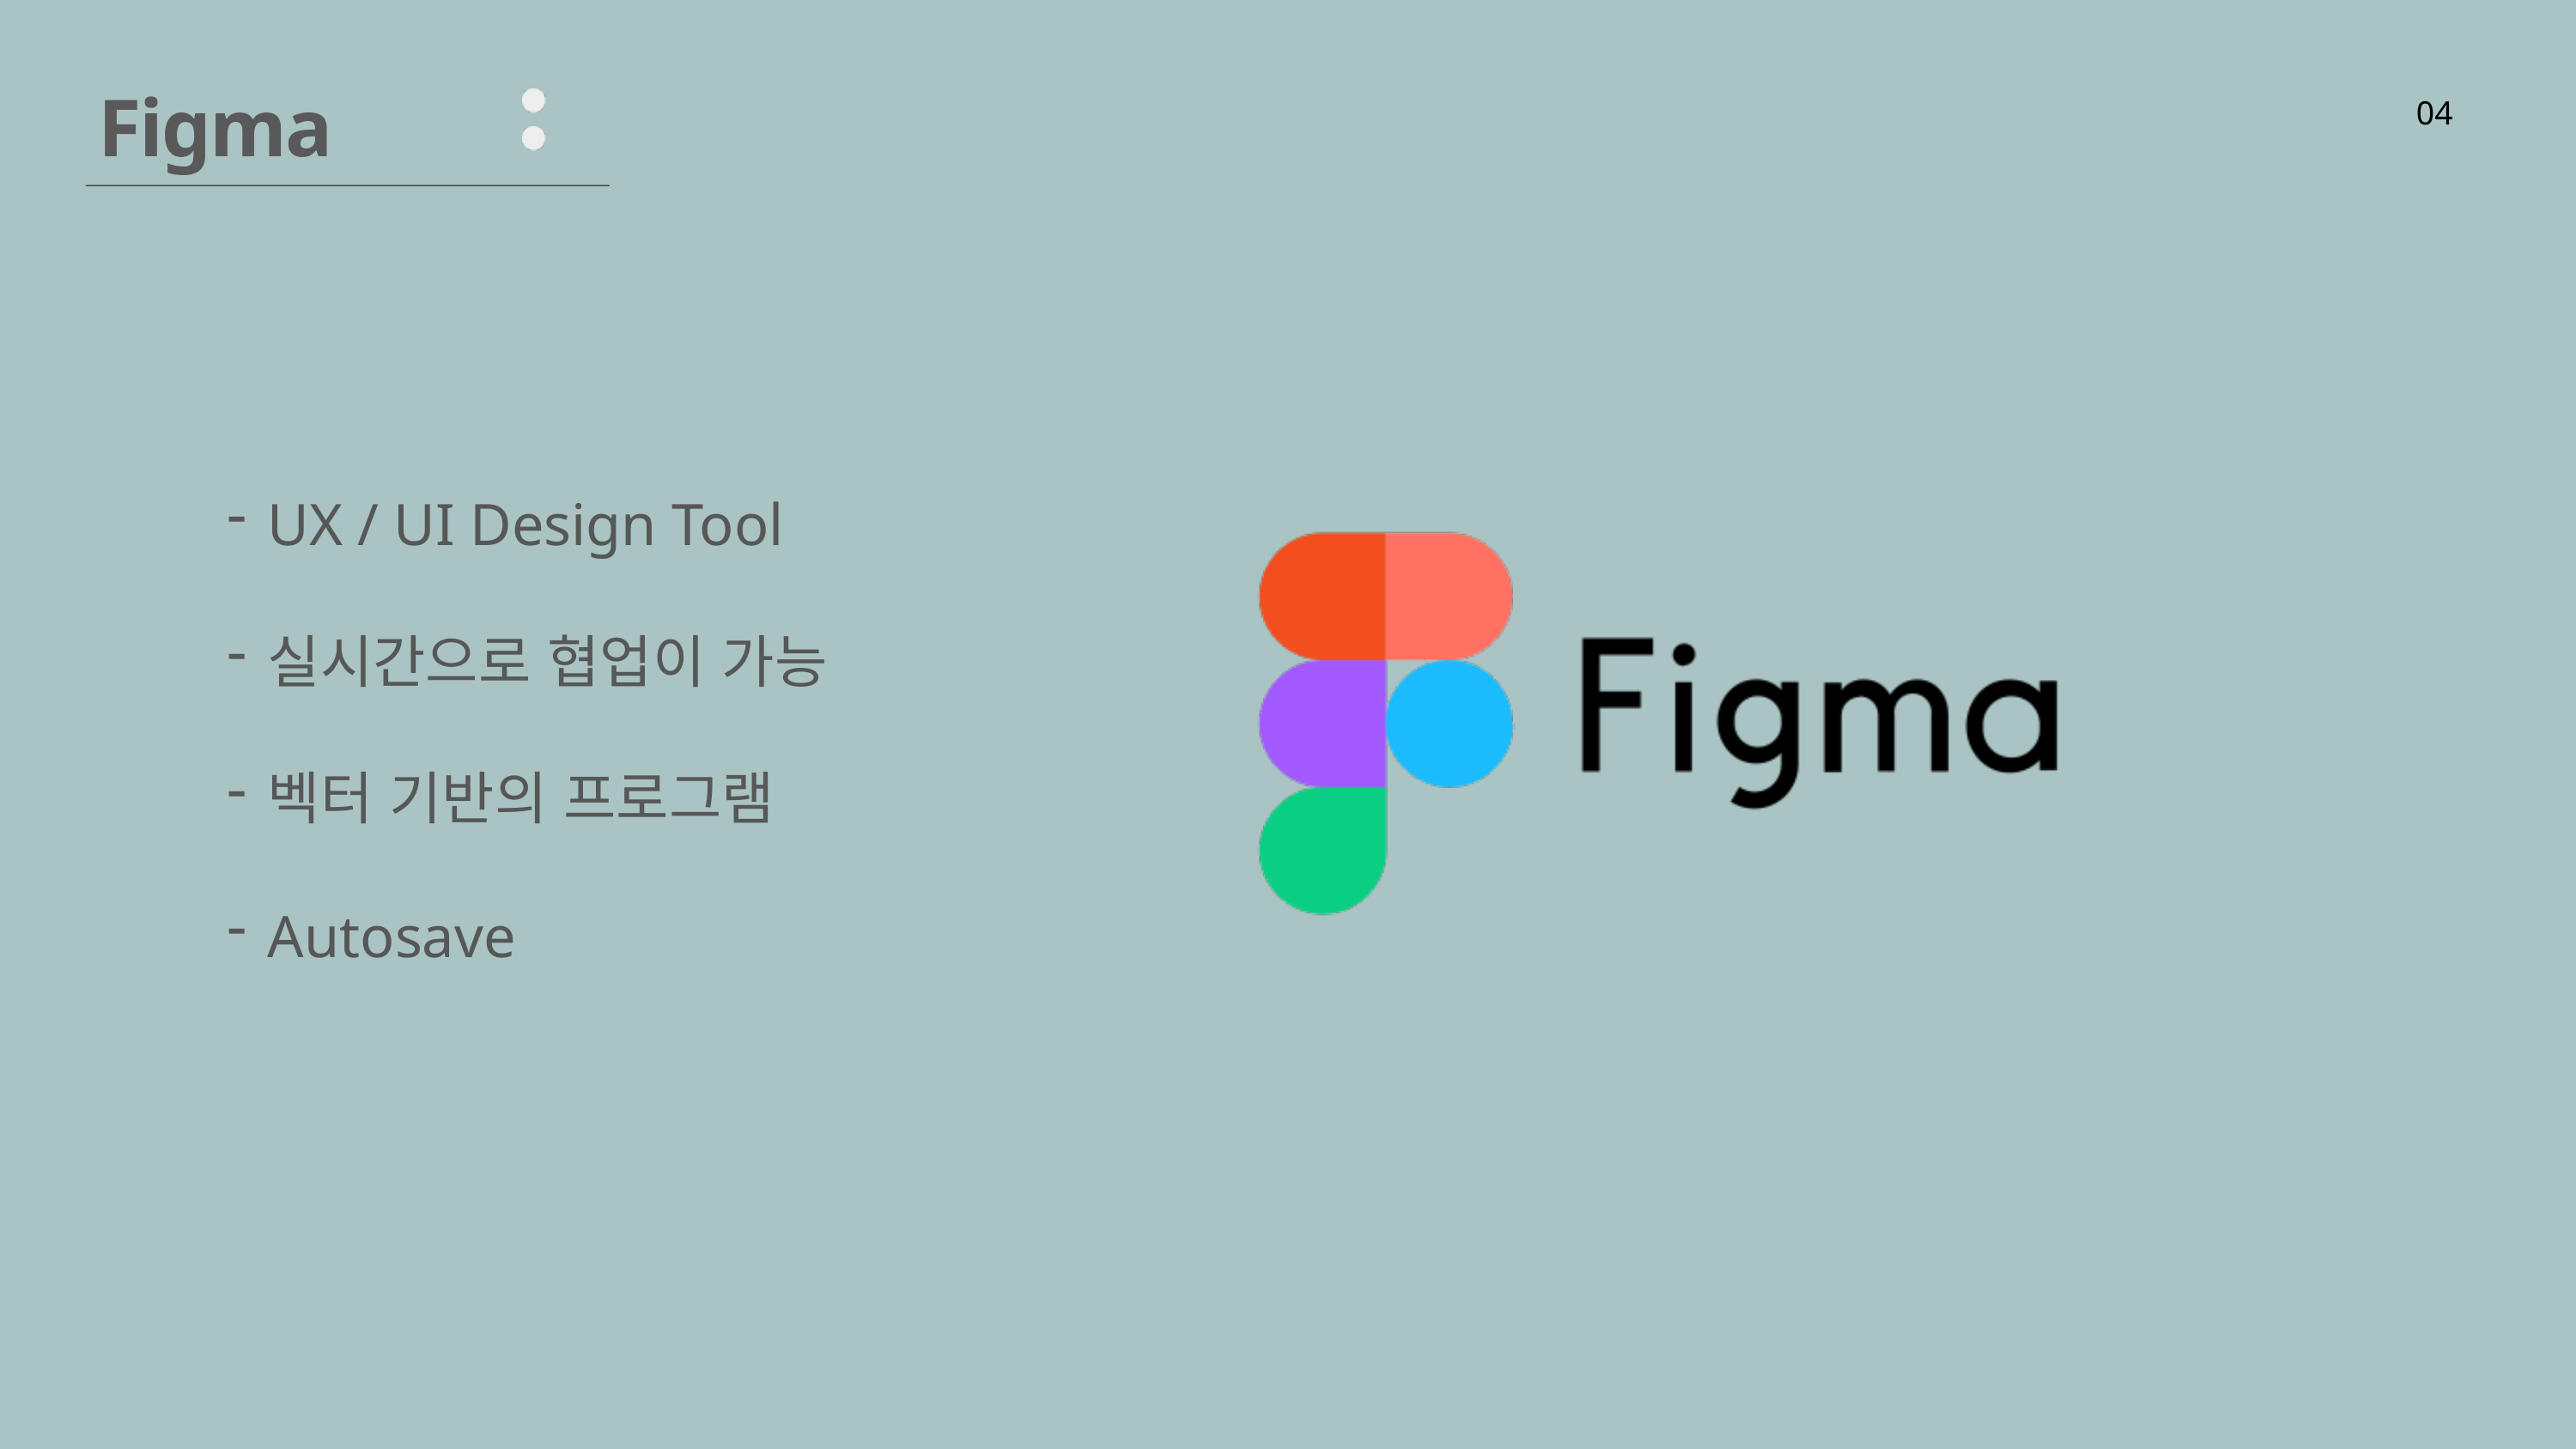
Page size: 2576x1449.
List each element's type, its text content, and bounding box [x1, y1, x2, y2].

text_box Figma [85, 71, 505, 179]
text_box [521, 88, 546, 151]
text_box UX / UI Design Tool 실시간으로 협업이 가능 벡터 기반의 프로그램 Autosave [214, 413, 955, 975]
text_box 04 [2376, 86, 2466, 138]
picture [1180, 484, 2138, 964]
